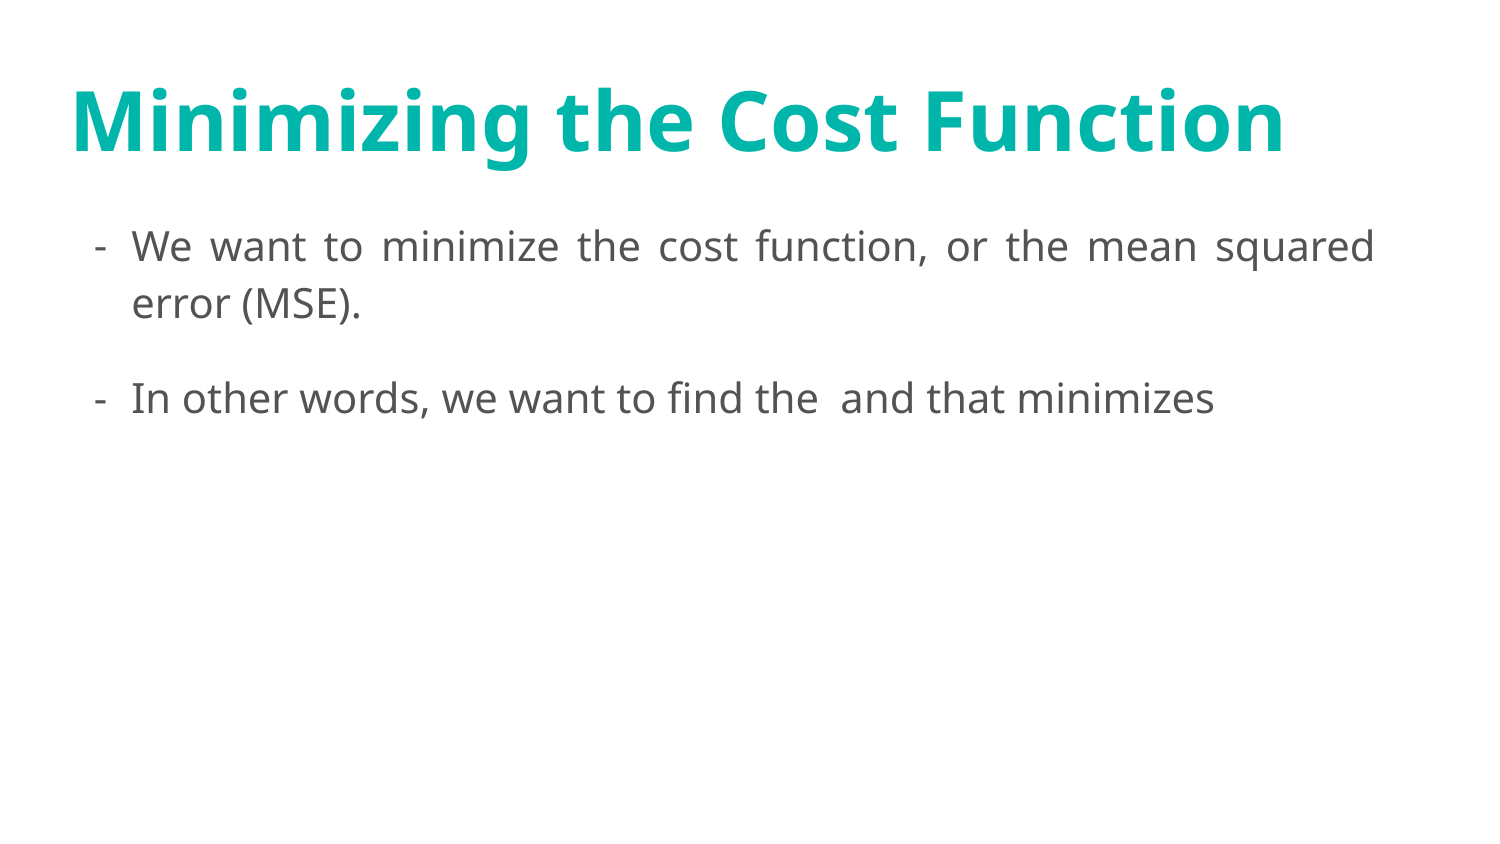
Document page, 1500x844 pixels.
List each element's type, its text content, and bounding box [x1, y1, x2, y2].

title Minimizing the Cost Function [54, 42, 1405, 183]
